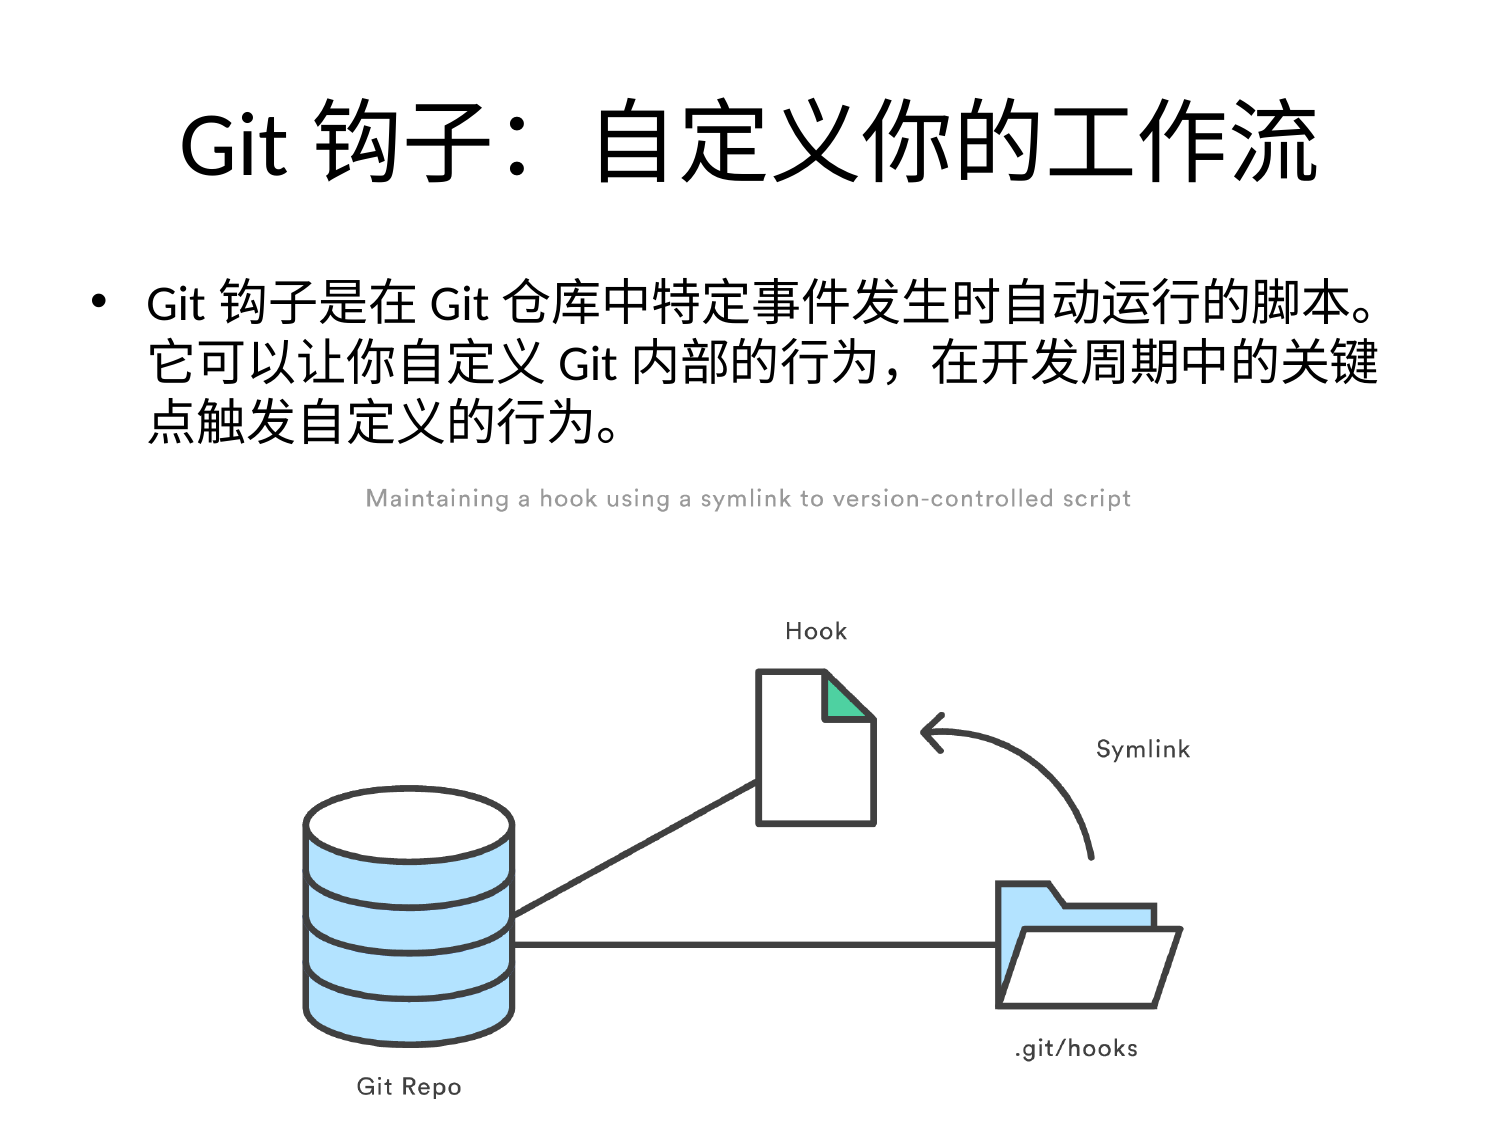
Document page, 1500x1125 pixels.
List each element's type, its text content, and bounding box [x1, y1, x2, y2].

title Git钩子：自定义你的工作流 [75, 45, 1425, 233]
list Git钩子是在Git仓库中特定事件发生时自动运行的脚本。它可以让你自定义Git内部的行为，在开发周期中的关键点触发自定义的行为。 [75, 262, 1425, 433]
picture [293, 467, 1200, 1116]
